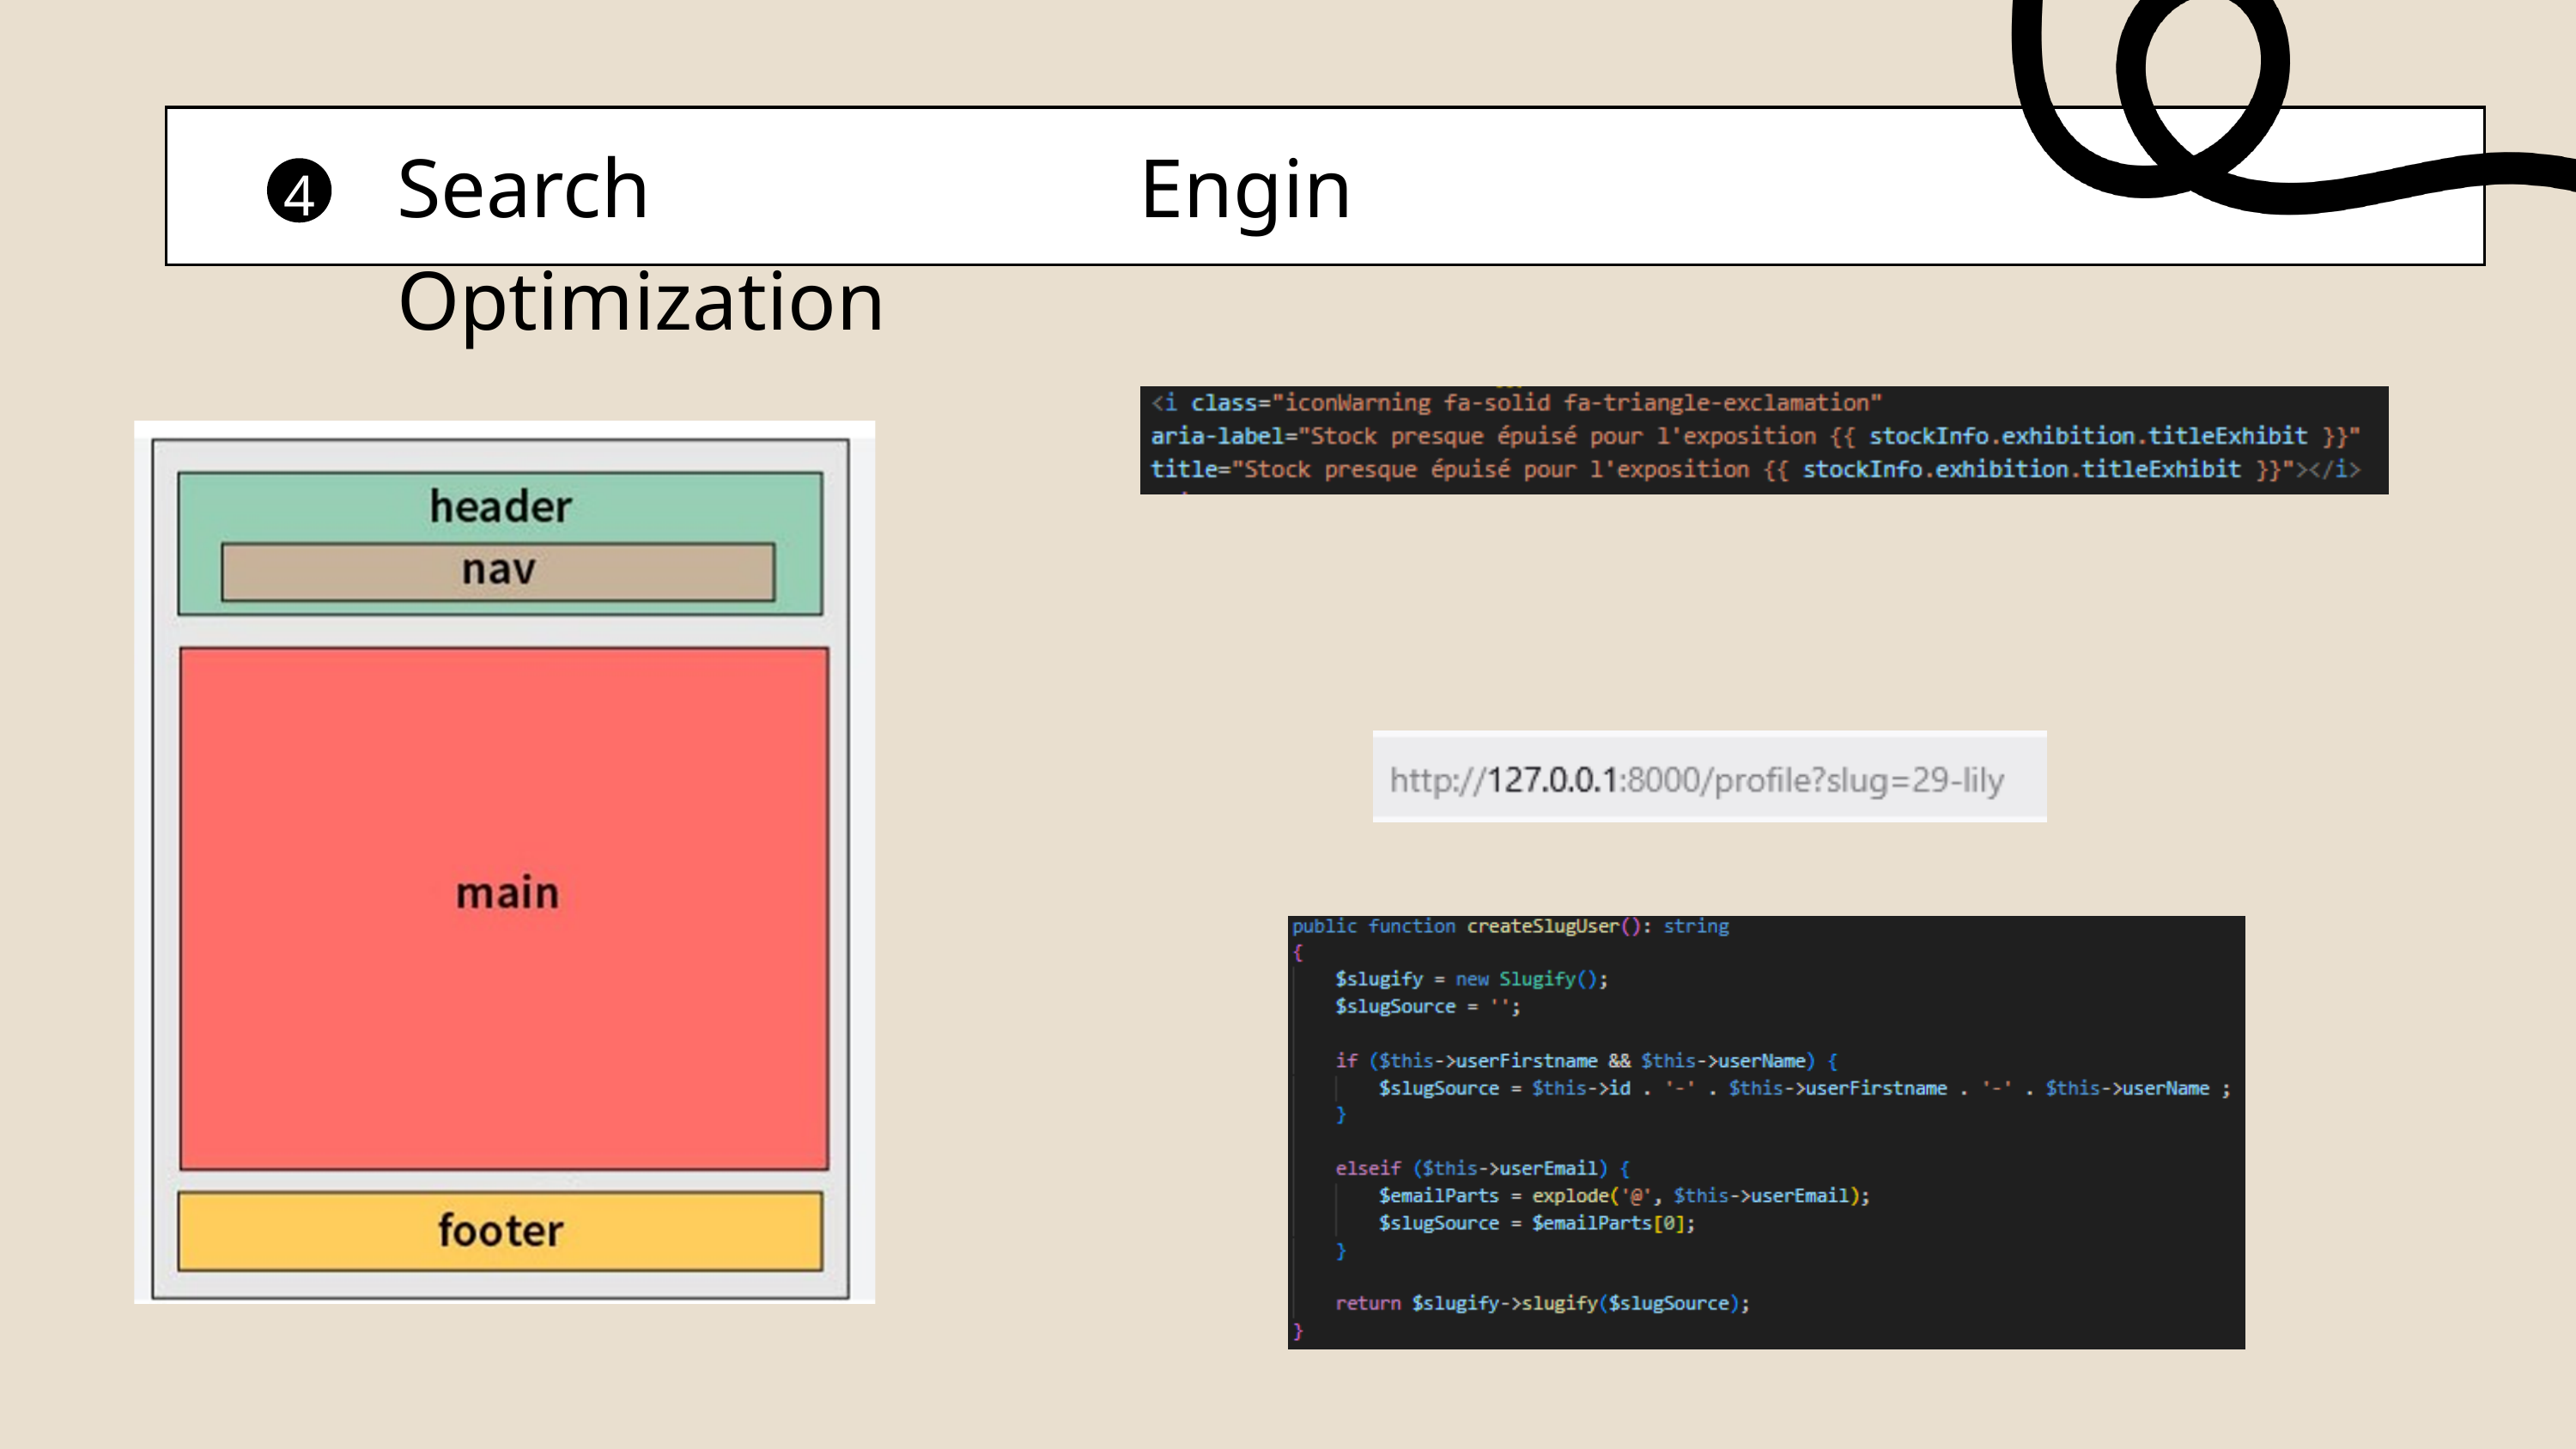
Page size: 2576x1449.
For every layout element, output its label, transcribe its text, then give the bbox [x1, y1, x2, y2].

picture [1287, 916, 2245, 1349]
text_box [134, 421, 876, 1304]
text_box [266, 157, 332, 229]
picture [1373, 730, 2047, 822]
text_box [1754, 0, 2576, 658]
picture [1140, 386, 2389, 495]
text_box Search Engin Optimization [397, 275, 1354, 346]
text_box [166, 106, 2485, 265]
